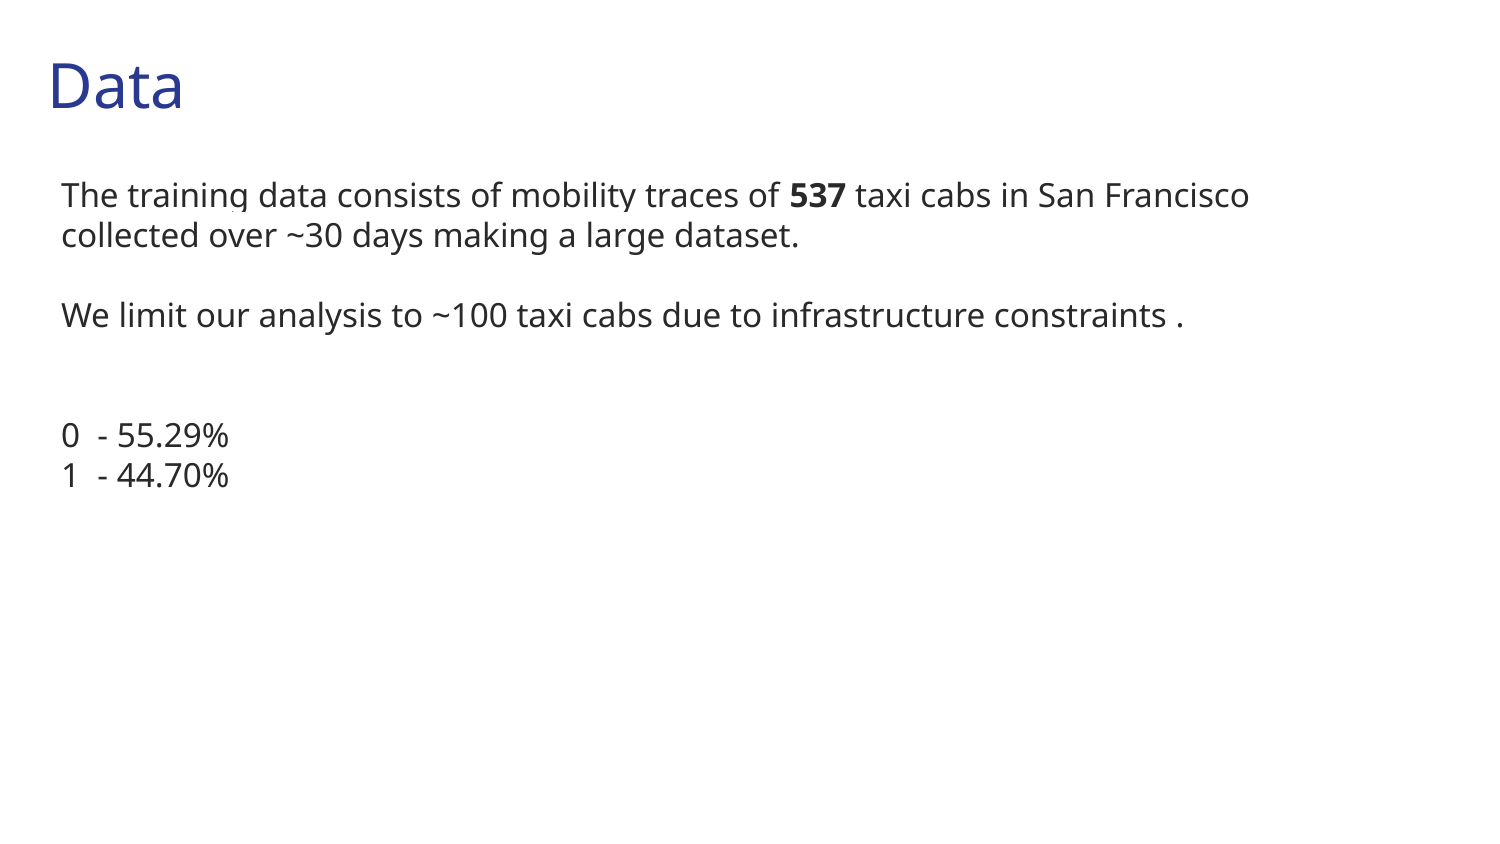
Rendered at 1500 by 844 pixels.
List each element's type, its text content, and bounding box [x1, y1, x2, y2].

text_box The training data consists of mobility traces of 537 taxi cabs in San Francisco collected over ~30 days making a large dataset. We limit our analysis to ~100 taxi cabs due to infrastructure constraints . 0 - 55.29% 1 - 44.70% [46, 159, 1398, 509]
title Data [32, 30, 1431, 131]
